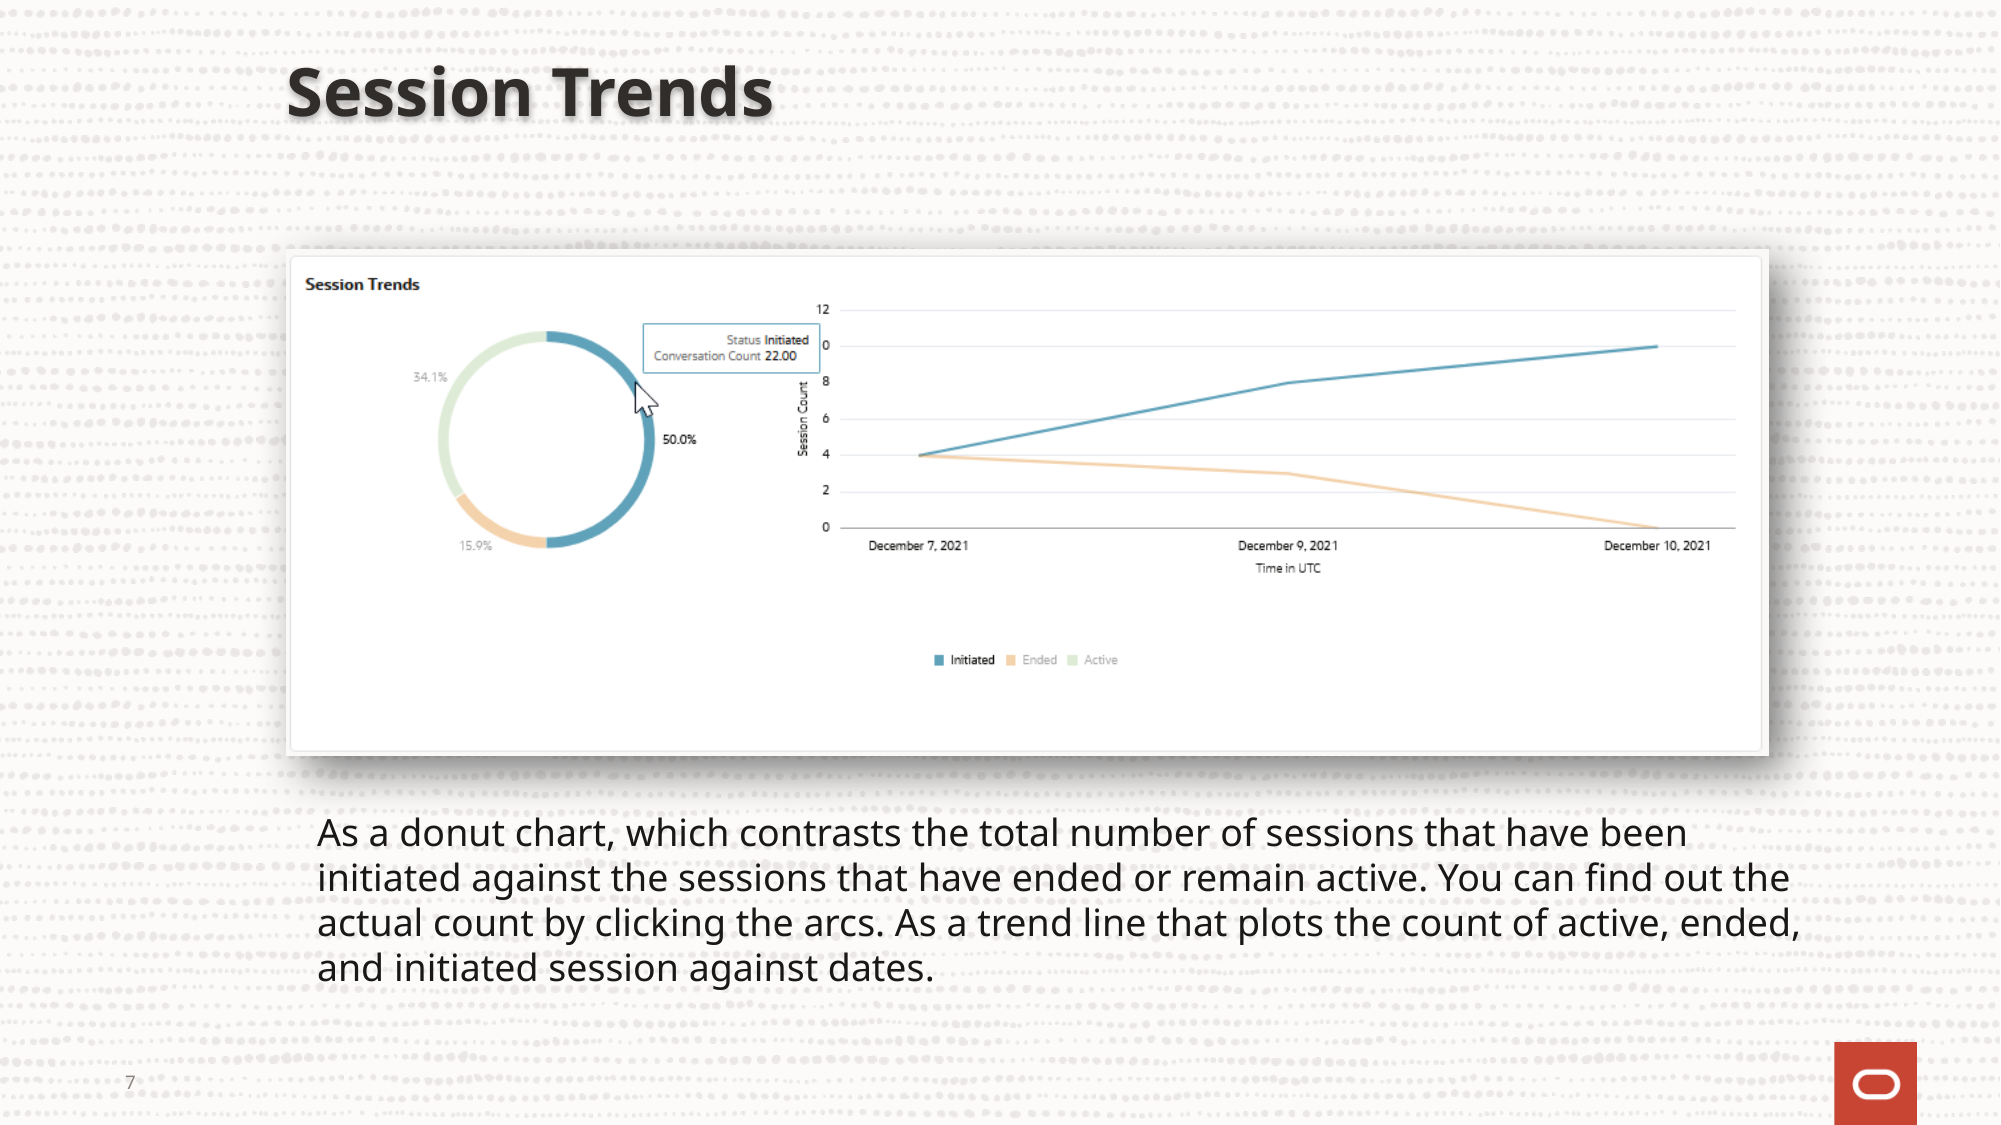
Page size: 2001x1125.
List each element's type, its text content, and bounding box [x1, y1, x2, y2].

text_box As a donut chart, which contrasts the total number of sessions that have been initiated against the sessions that have ended or remain active. You can find out the actual count by clicking the arcs. As a trend line that plots the count of active, ended, and initiated session against dates. [302, 801, 1824, 1042]
text_box [842, 134, 2000, 844]
picture [0, 0, 2000, 1125]
text_box Session Trends [286, 72, 1539, 132]
slide_number 7 [125, 1053, 185, 1114]
